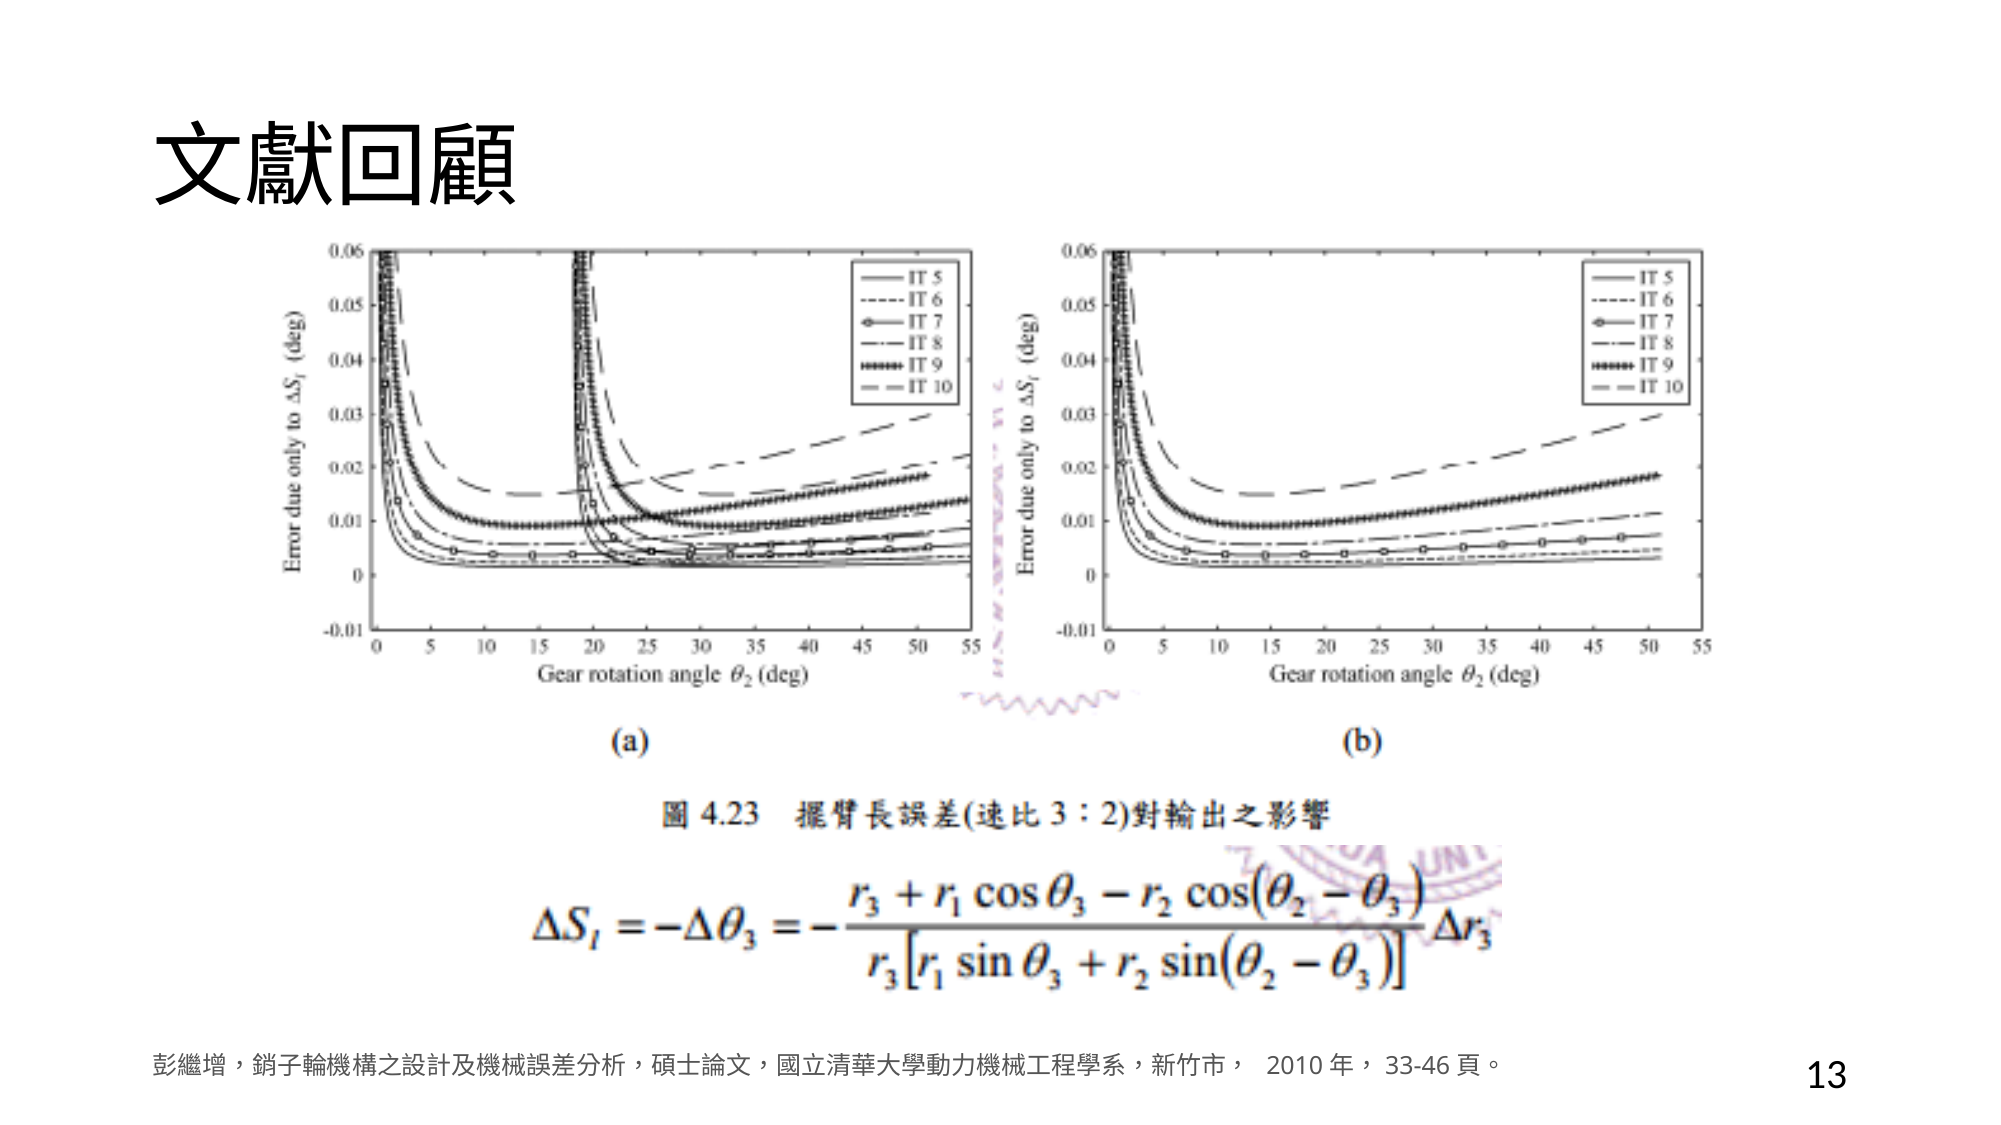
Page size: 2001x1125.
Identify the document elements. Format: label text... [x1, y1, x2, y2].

title 文獻回顧 [137, 59, 1863, 278]
picture [235, 183, 1765, 1037]
slide_number 13 [1412, 1041, 1863, 1102]
footer 彭繼增，銷子輪機構之設計及機械誤差分析，碩士論文，國立清華大學動力機械工程學系，新竹市， 2010年，33-46頁。 [137, 1042, 1895, 1103]
